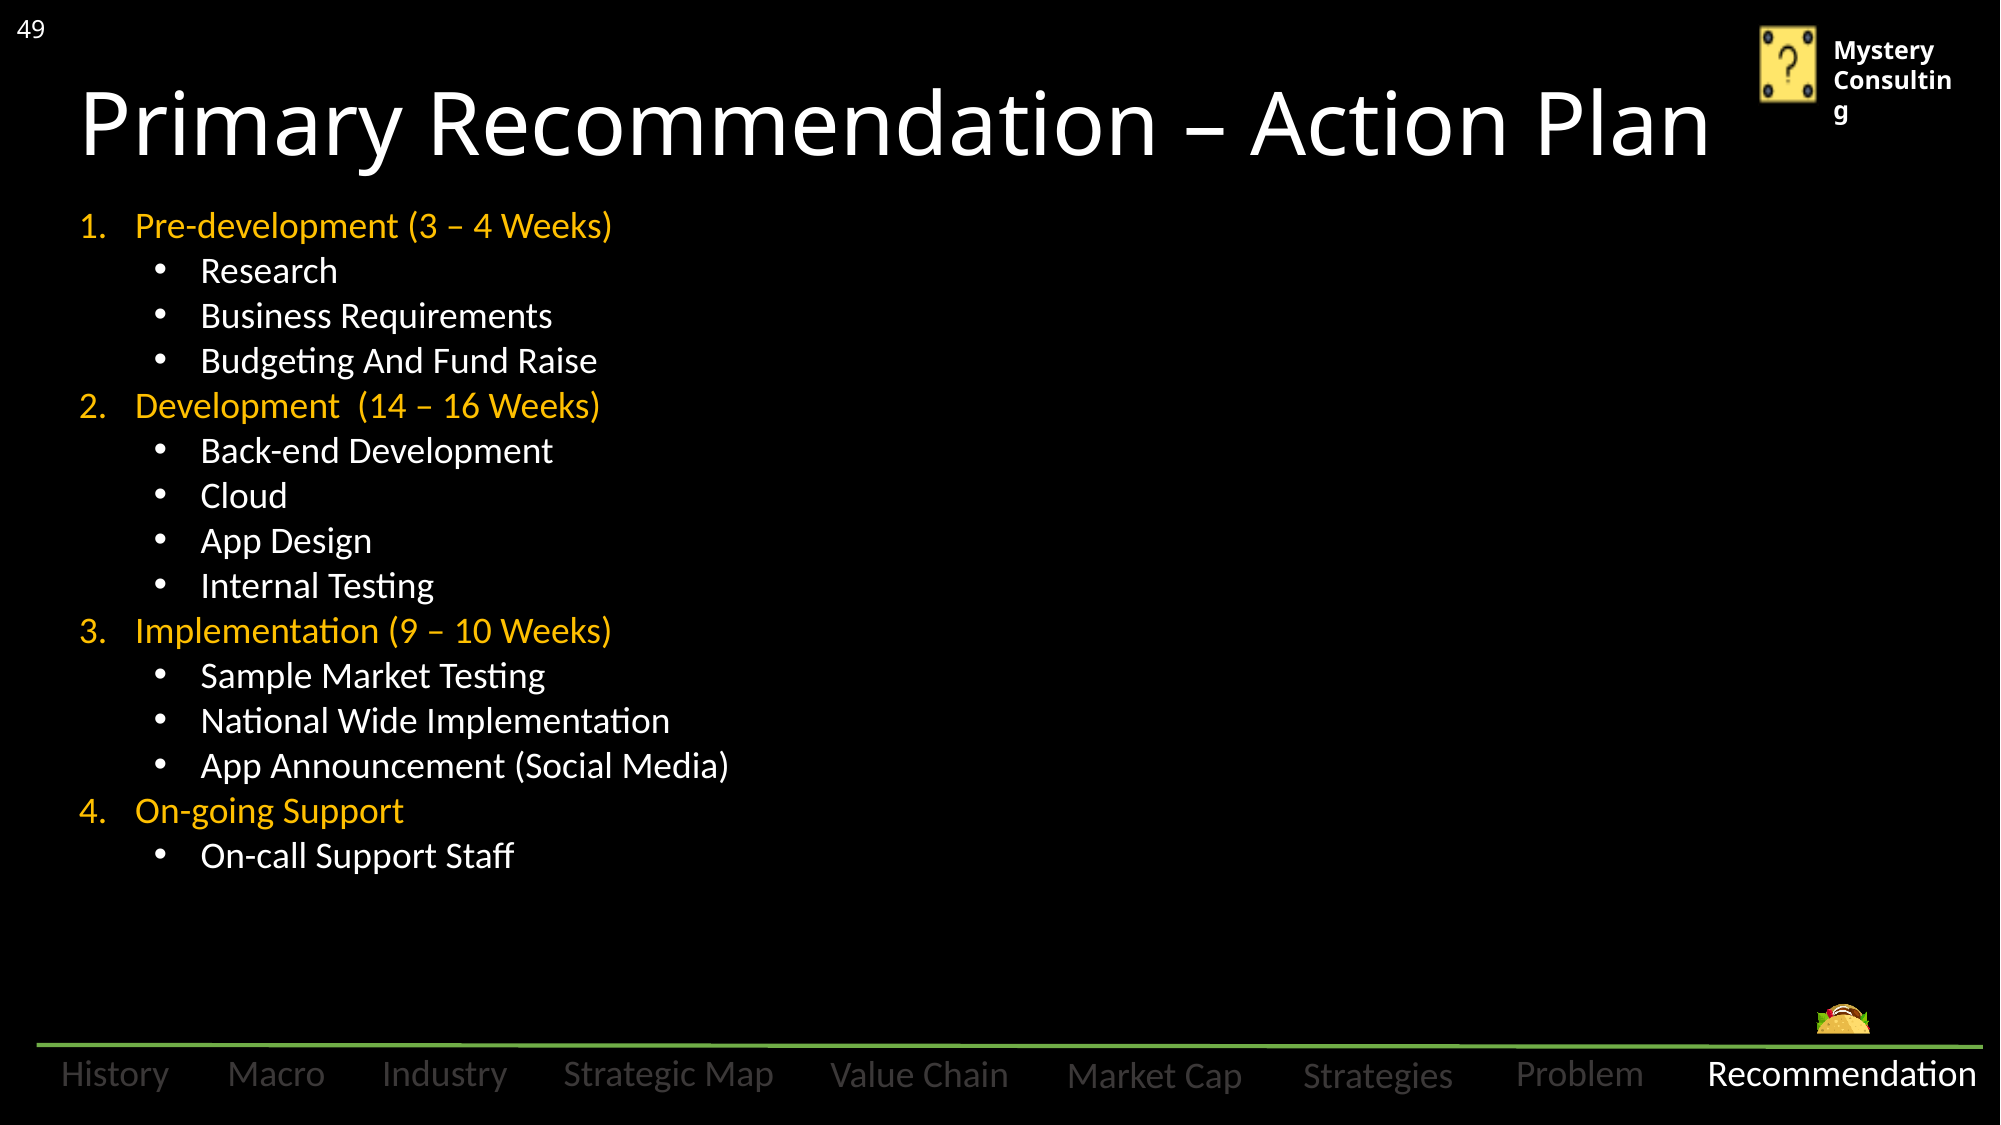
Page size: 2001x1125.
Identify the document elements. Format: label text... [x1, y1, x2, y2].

picture [1816, 992, 1870, 1045]
text_box Pre-development (3 – 4 Weeks) Research Business Requirements Budgeting And Fund Raise Development (14 – 16 Weeks) Back-end Development Cloud App Design Internal Testing Implementation (9 – 10 Weeks) Sample Market Testing National Wide Implementation App Announcement (Social Media) On-going Support On-call Support Staff [63, 193, 1937, 982]
slide_number 49 [0, 0, 63, 60]
picture [1758, 24, 1819, 106]
text_box Primary Recommendation – Action Plan [64, 59, 1759, 193]
